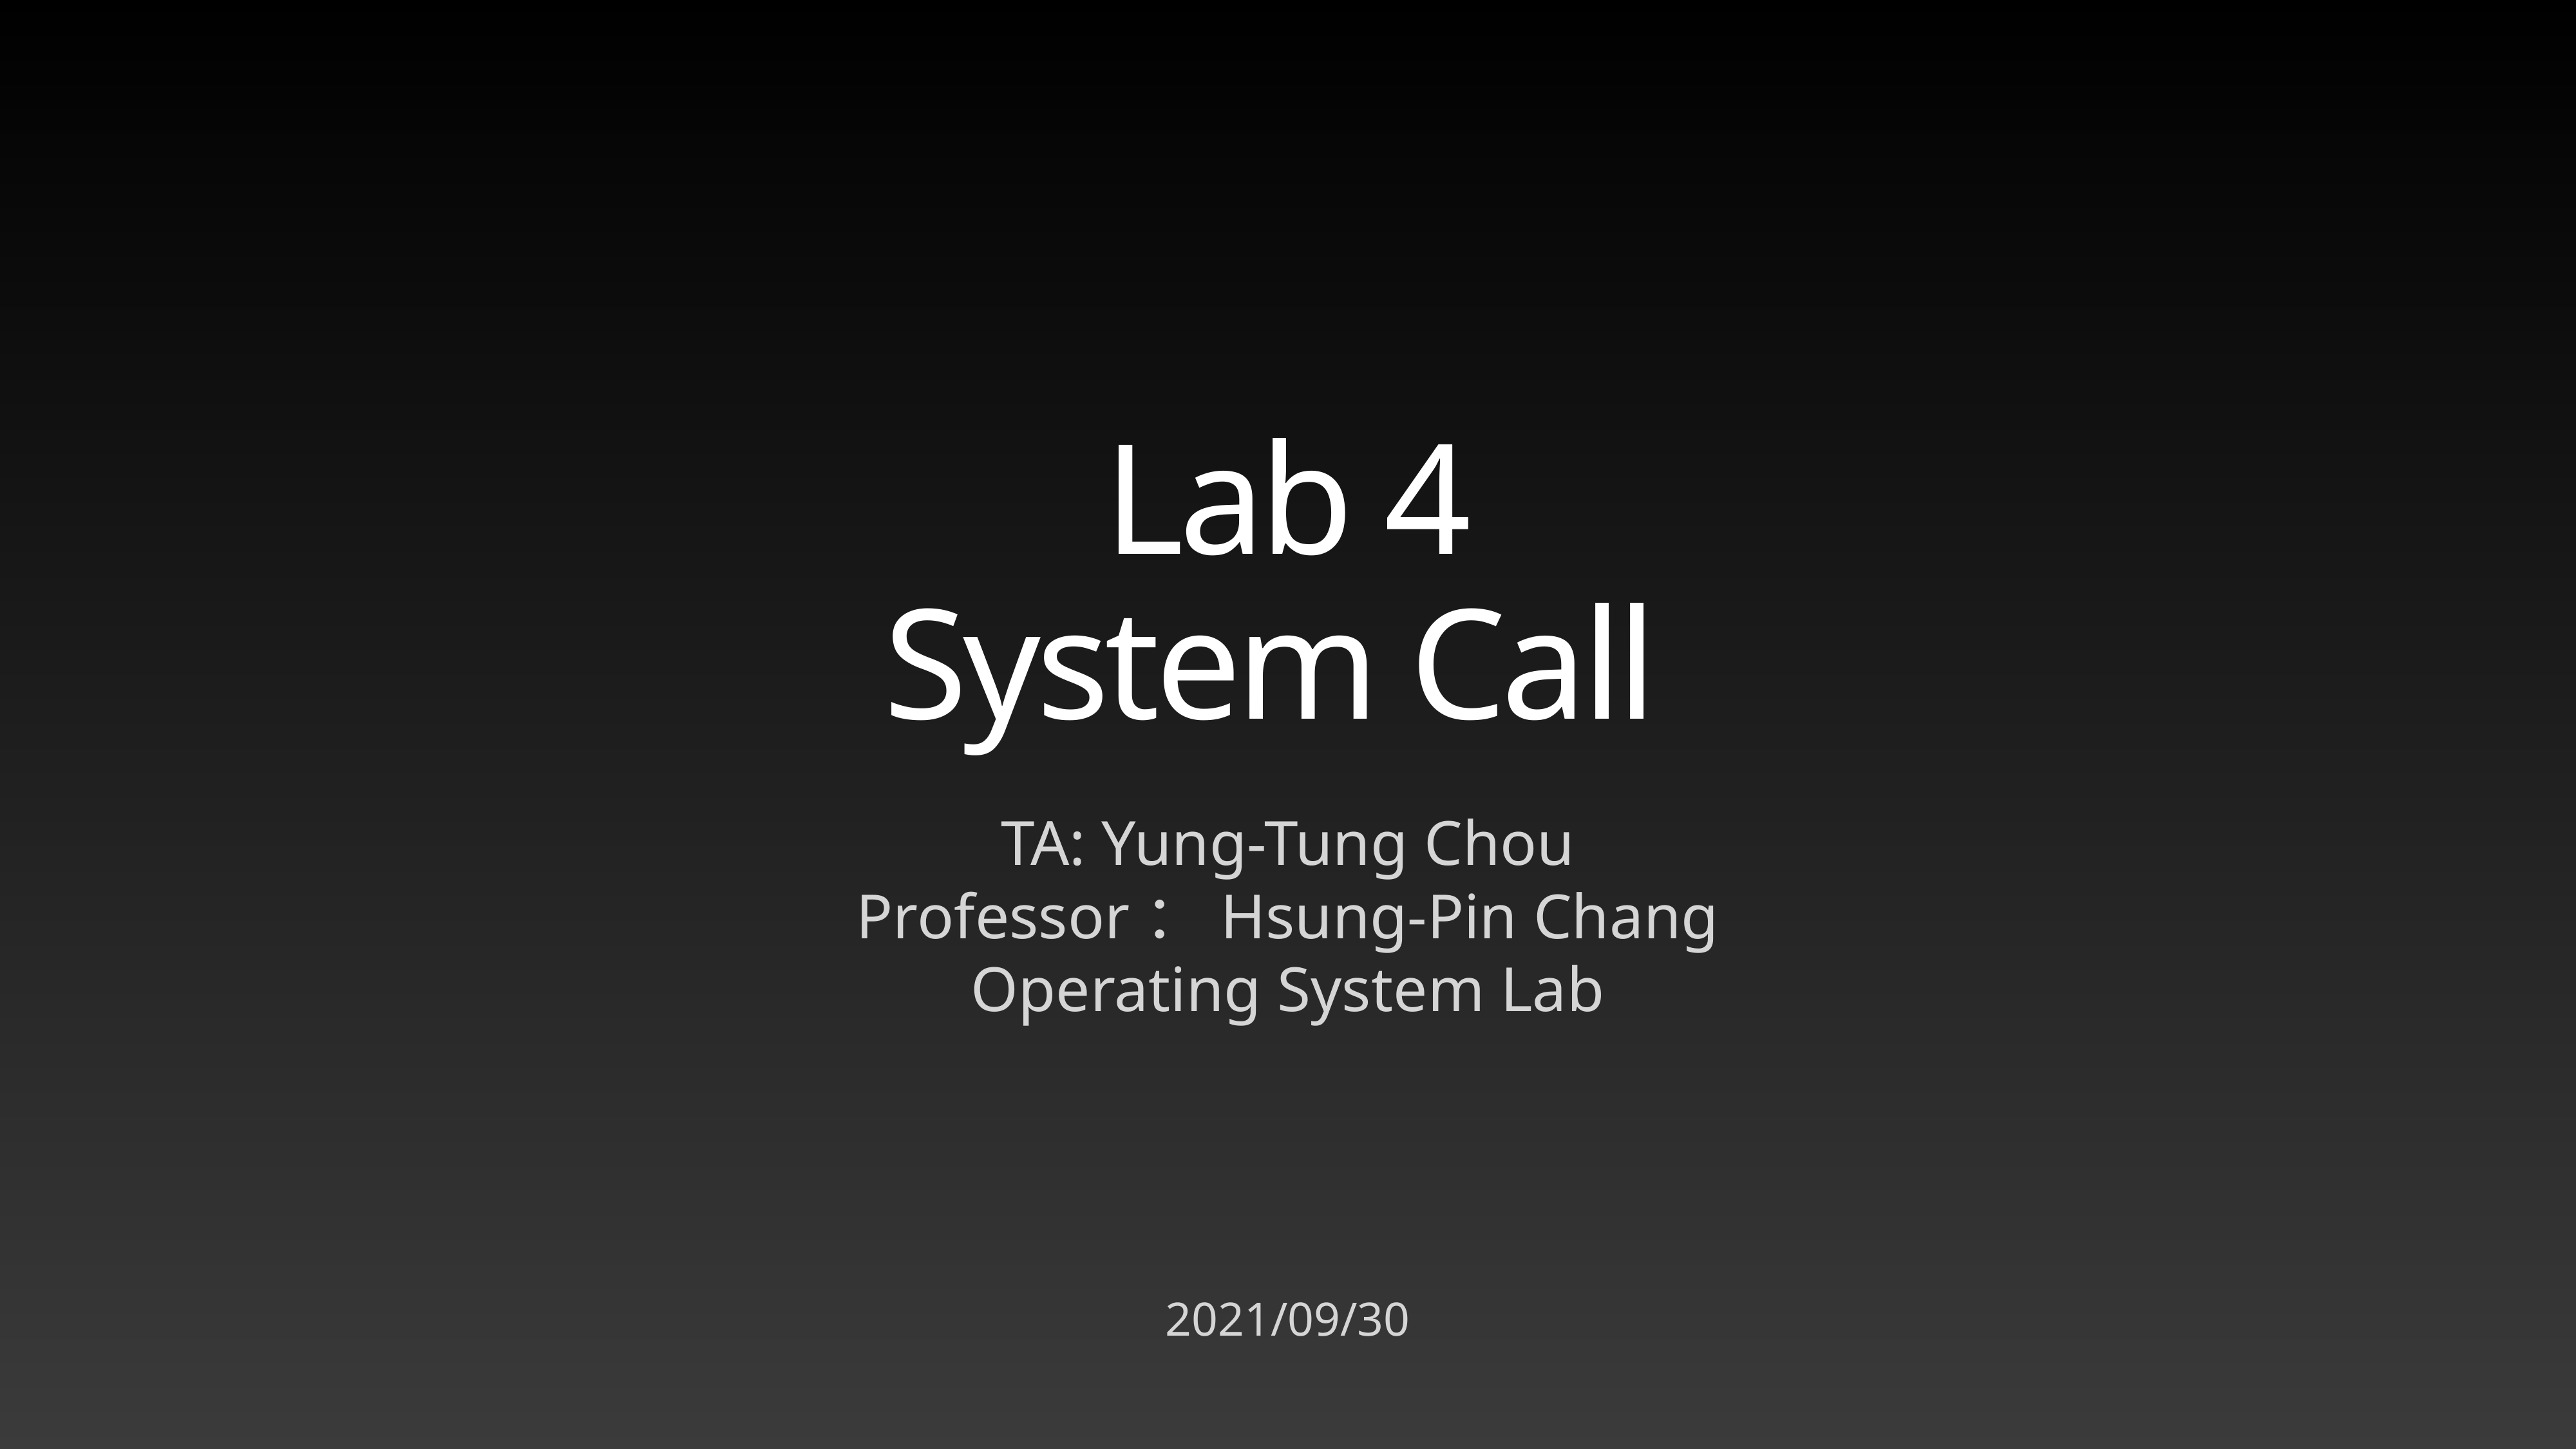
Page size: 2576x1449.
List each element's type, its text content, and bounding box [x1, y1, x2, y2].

title Lab 4 System Call [133, 347, 2443, 758]
subtitle TA: Yung-Tung Chou Professor：Hsung-Pin Chang Operating System Lab [133, 798, 2443, 1065]
list 2021/09/30 [133, 1284, 2443, 1359]
